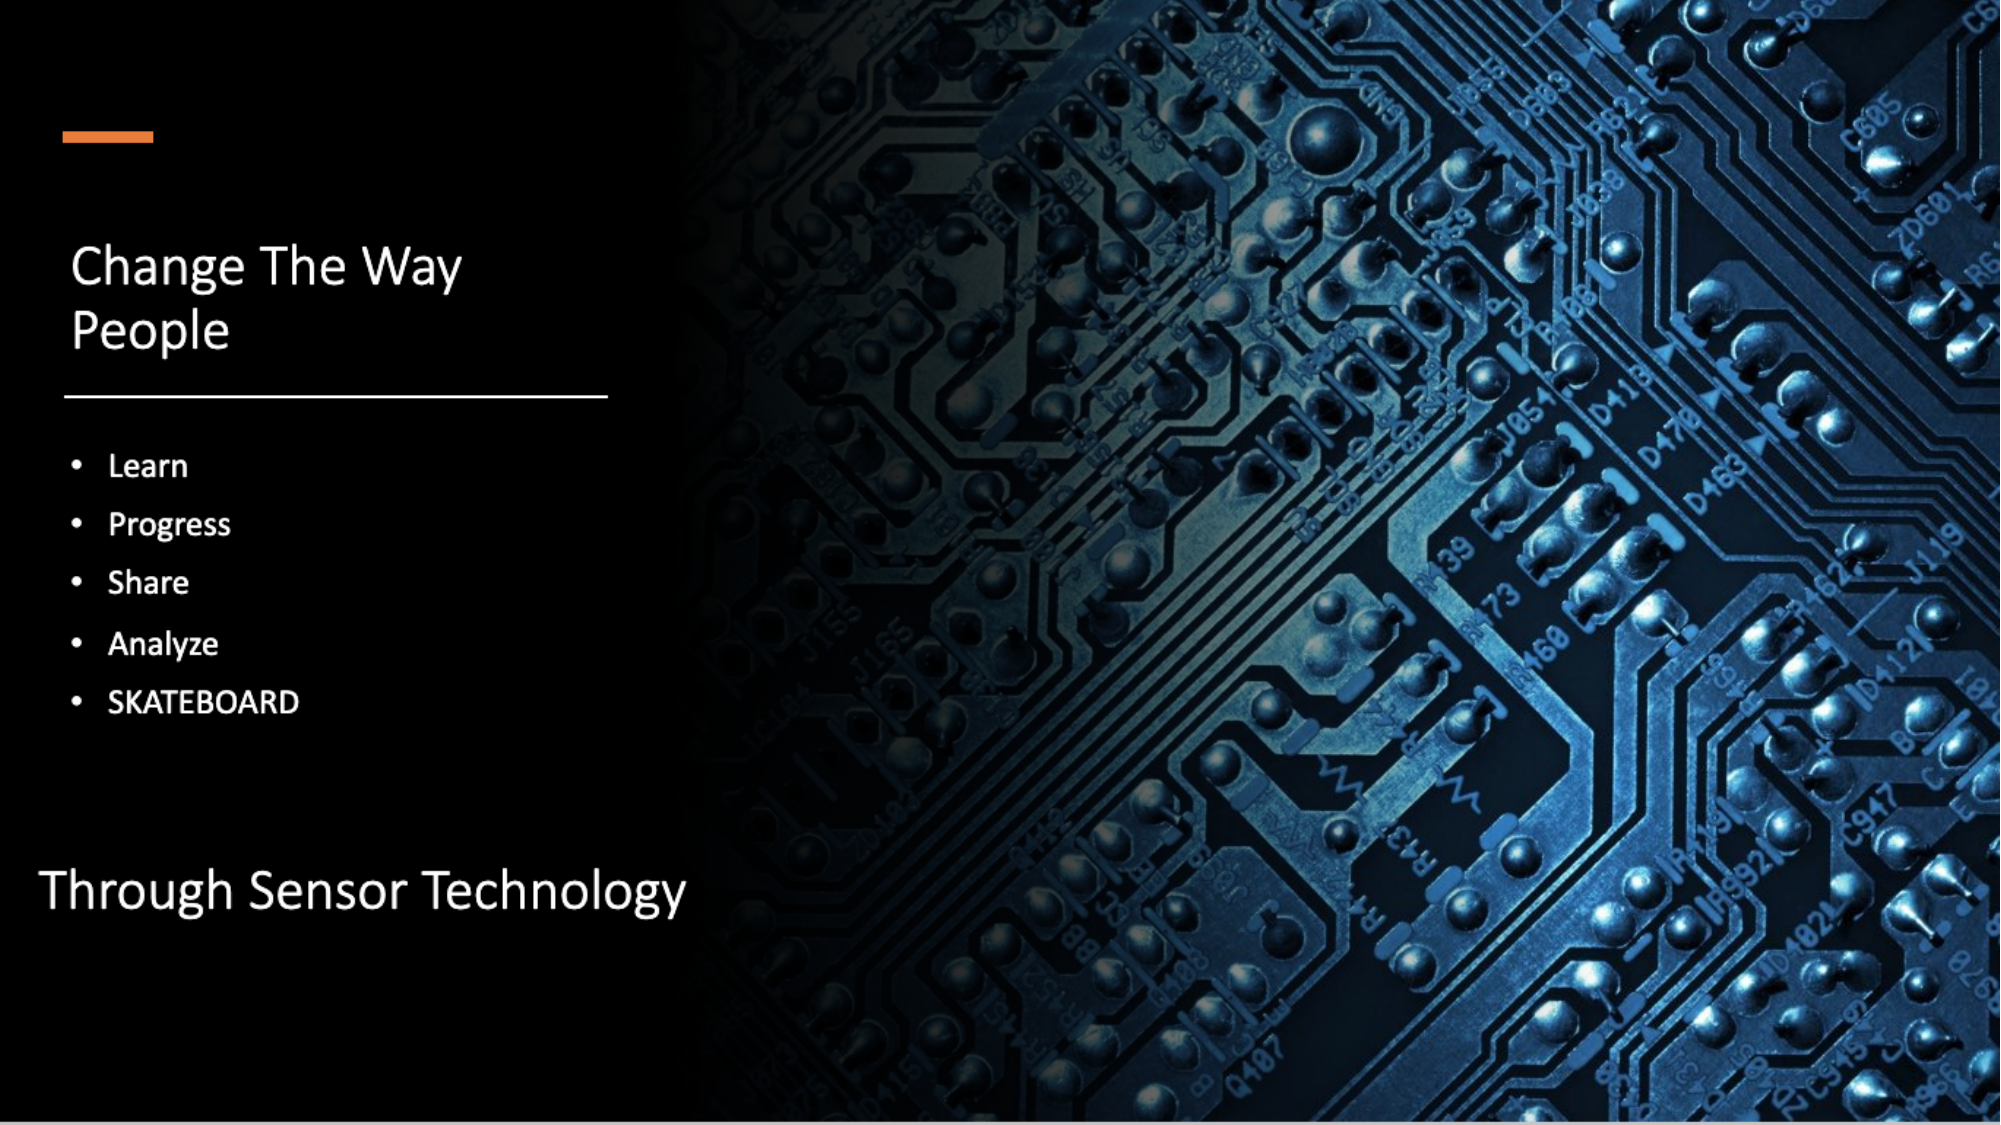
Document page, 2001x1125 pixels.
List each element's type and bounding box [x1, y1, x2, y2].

list [0, 0, 2000, 1125]
